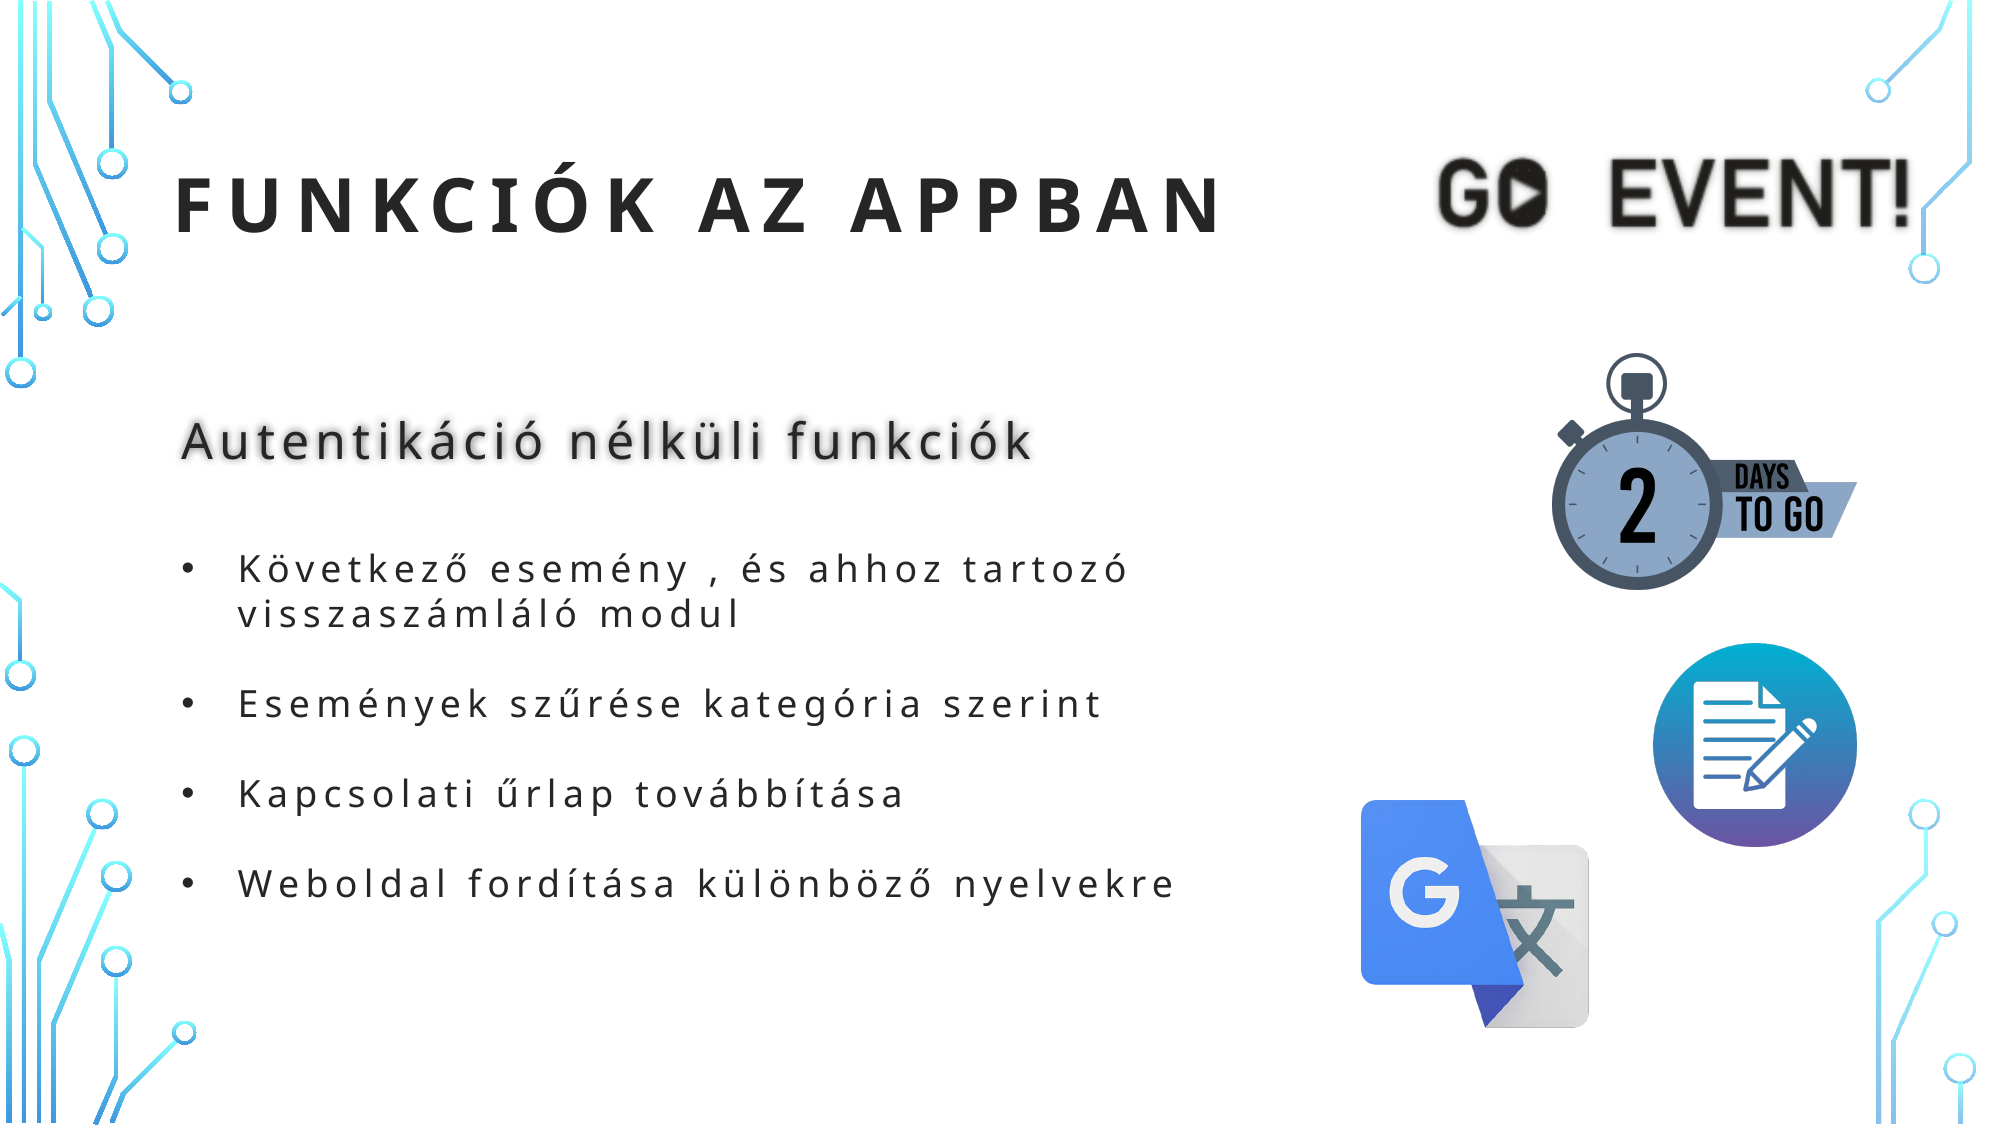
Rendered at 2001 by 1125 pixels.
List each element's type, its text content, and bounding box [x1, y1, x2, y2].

picture [1552, 353, 1857, 590]
picture [1405, 142, 1997, 242]
picture [1653, 643, 1857, 847]
picture [1354, 793, 1594, 1033]
text_box Autentikáció nélküli funkciók [166, 349, 1967, 477]
text_box FUNKCIÓK AZ APPBAN [157, 128, 1435, 288]
text_box Következő esemény , és ahhoz tartozó visszaszámláló modul Események szűrése kategória szerint Kapcsolati űrlap továbbítása Weboldal fordítása különböző nyelvekre [166, 538, 1321, 913]
